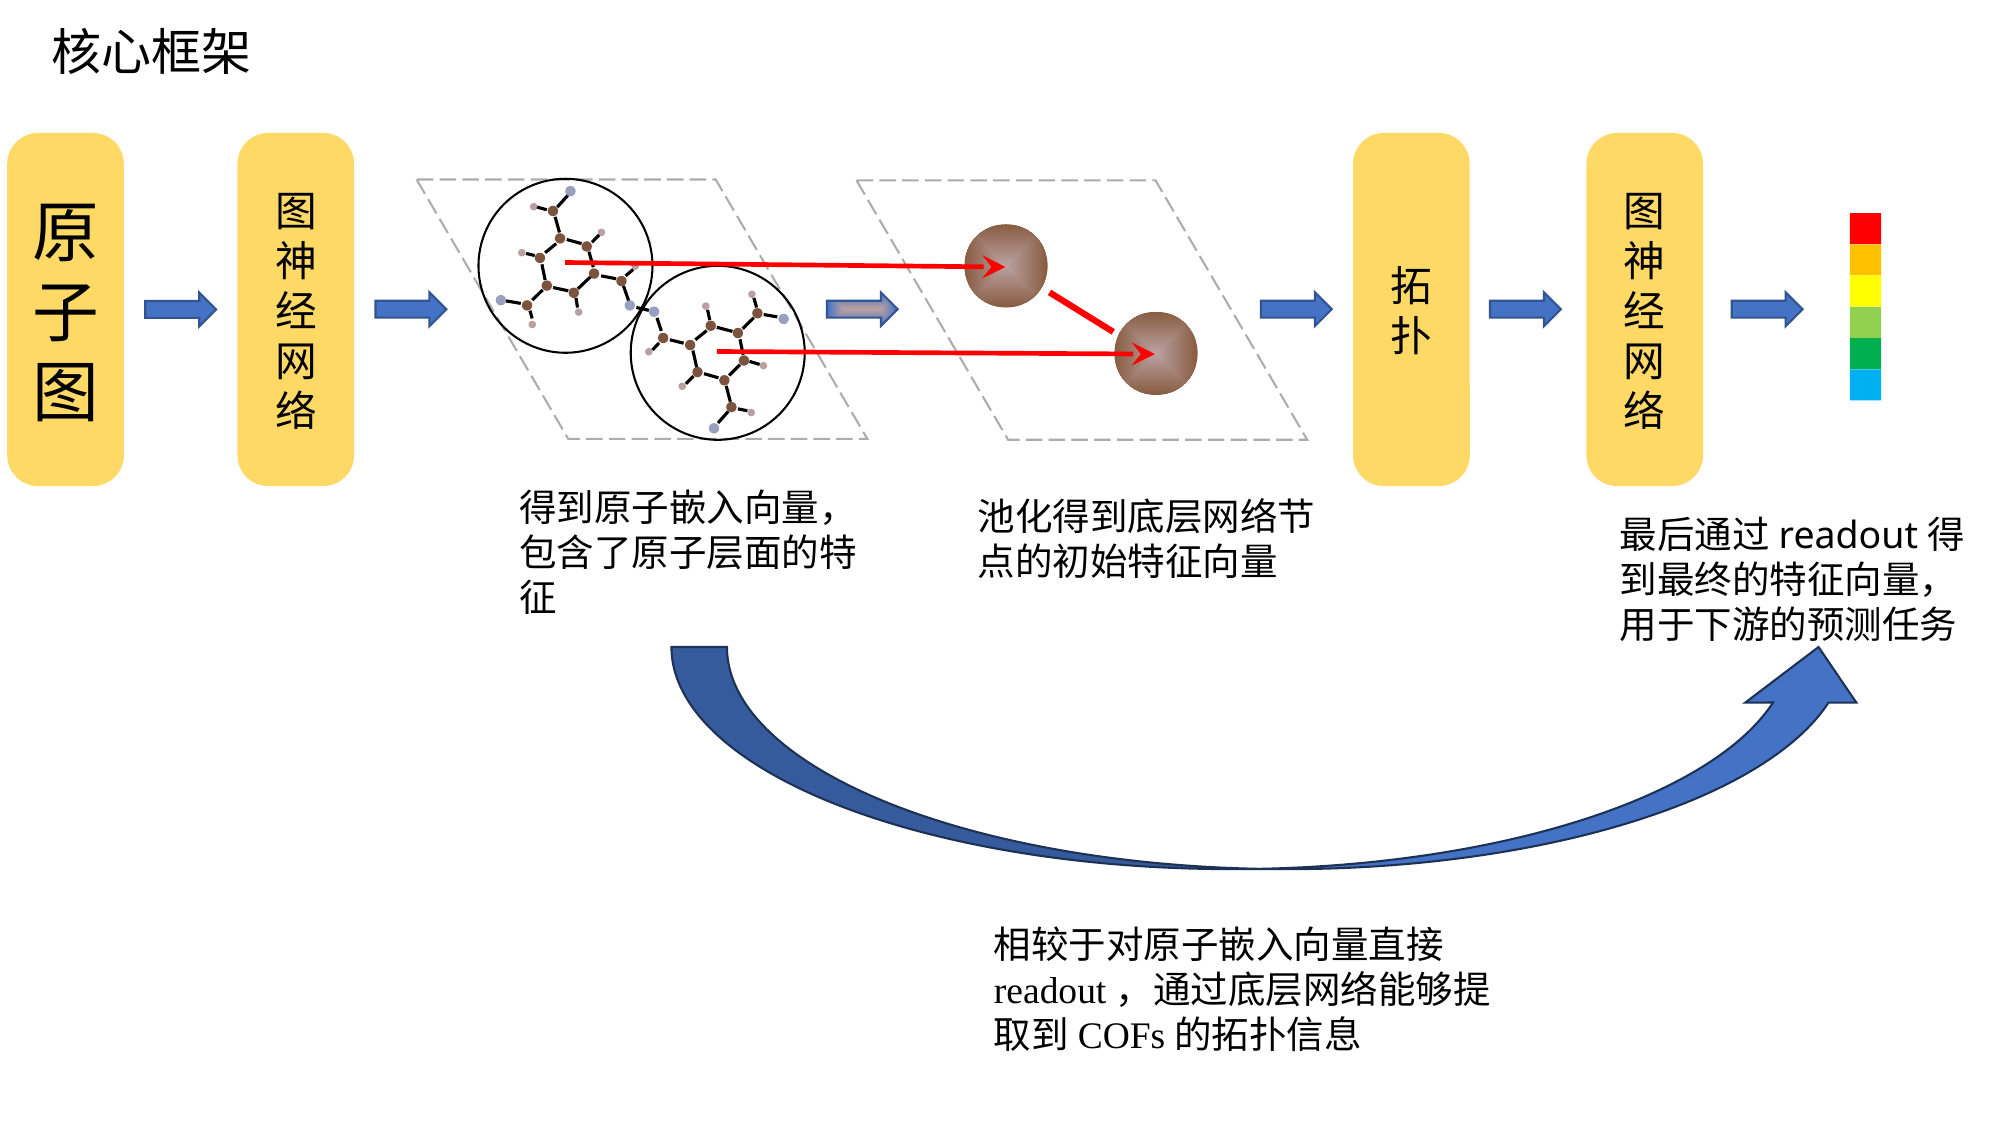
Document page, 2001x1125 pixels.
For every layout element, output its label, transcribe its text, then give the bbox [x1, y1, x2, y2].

text_box [670, 645, 1859, 871]
text_box 最后通过readout得到最终的特征向量，用于下游的预测任务 [1604, 504, 2000, 654]
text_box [856, 180, 1308, 440]
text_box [565, 262, 1006, 268]
text_box 原子图 [6, 131, 125, 488]
text_box [1849, 243, 1882, 274]
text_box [716, 351, 1155, 355]
text_box [1488, 289, 1563, 329]
text_box [1849, 368, 1882, 401]
text_box [1849, 274, 1882, 306]
text_box 图神经网络 [1585, 131, 1705, 488]
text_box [416, 179, 868, 439]
text_box 拓扑 [1352, 131, 1471, 488]
text_box 核心框架 [36, 13, 1383, 89]
text_box [1308, 289, 1334, 329]
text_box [1049, 292, 1114, 332]
text_box 相较于对原子嵌入向量直接readout，通过底层网络能够提取到COFs的拓扑信息 [979, 913, 1543, 1064]
text_box [1849, 212, 1882, 243]
text_box 得到原子嵌入向量，包含了原子层面的特征 [504, 476, 900, 627]
text_box [1849, 306, 1882, 337]
text_box 池化得到底层网络节点的初始特征向量 [962, 485, 1358, 591]
text_box [144, 290, 218, 329]
text_box [1849, 337, 1882, 368]
text_box [374, 299, 416, 319]
text_box [1730, 289, 1805, 329]
text_box 图神经网络 [236, 131, 356, 488]
